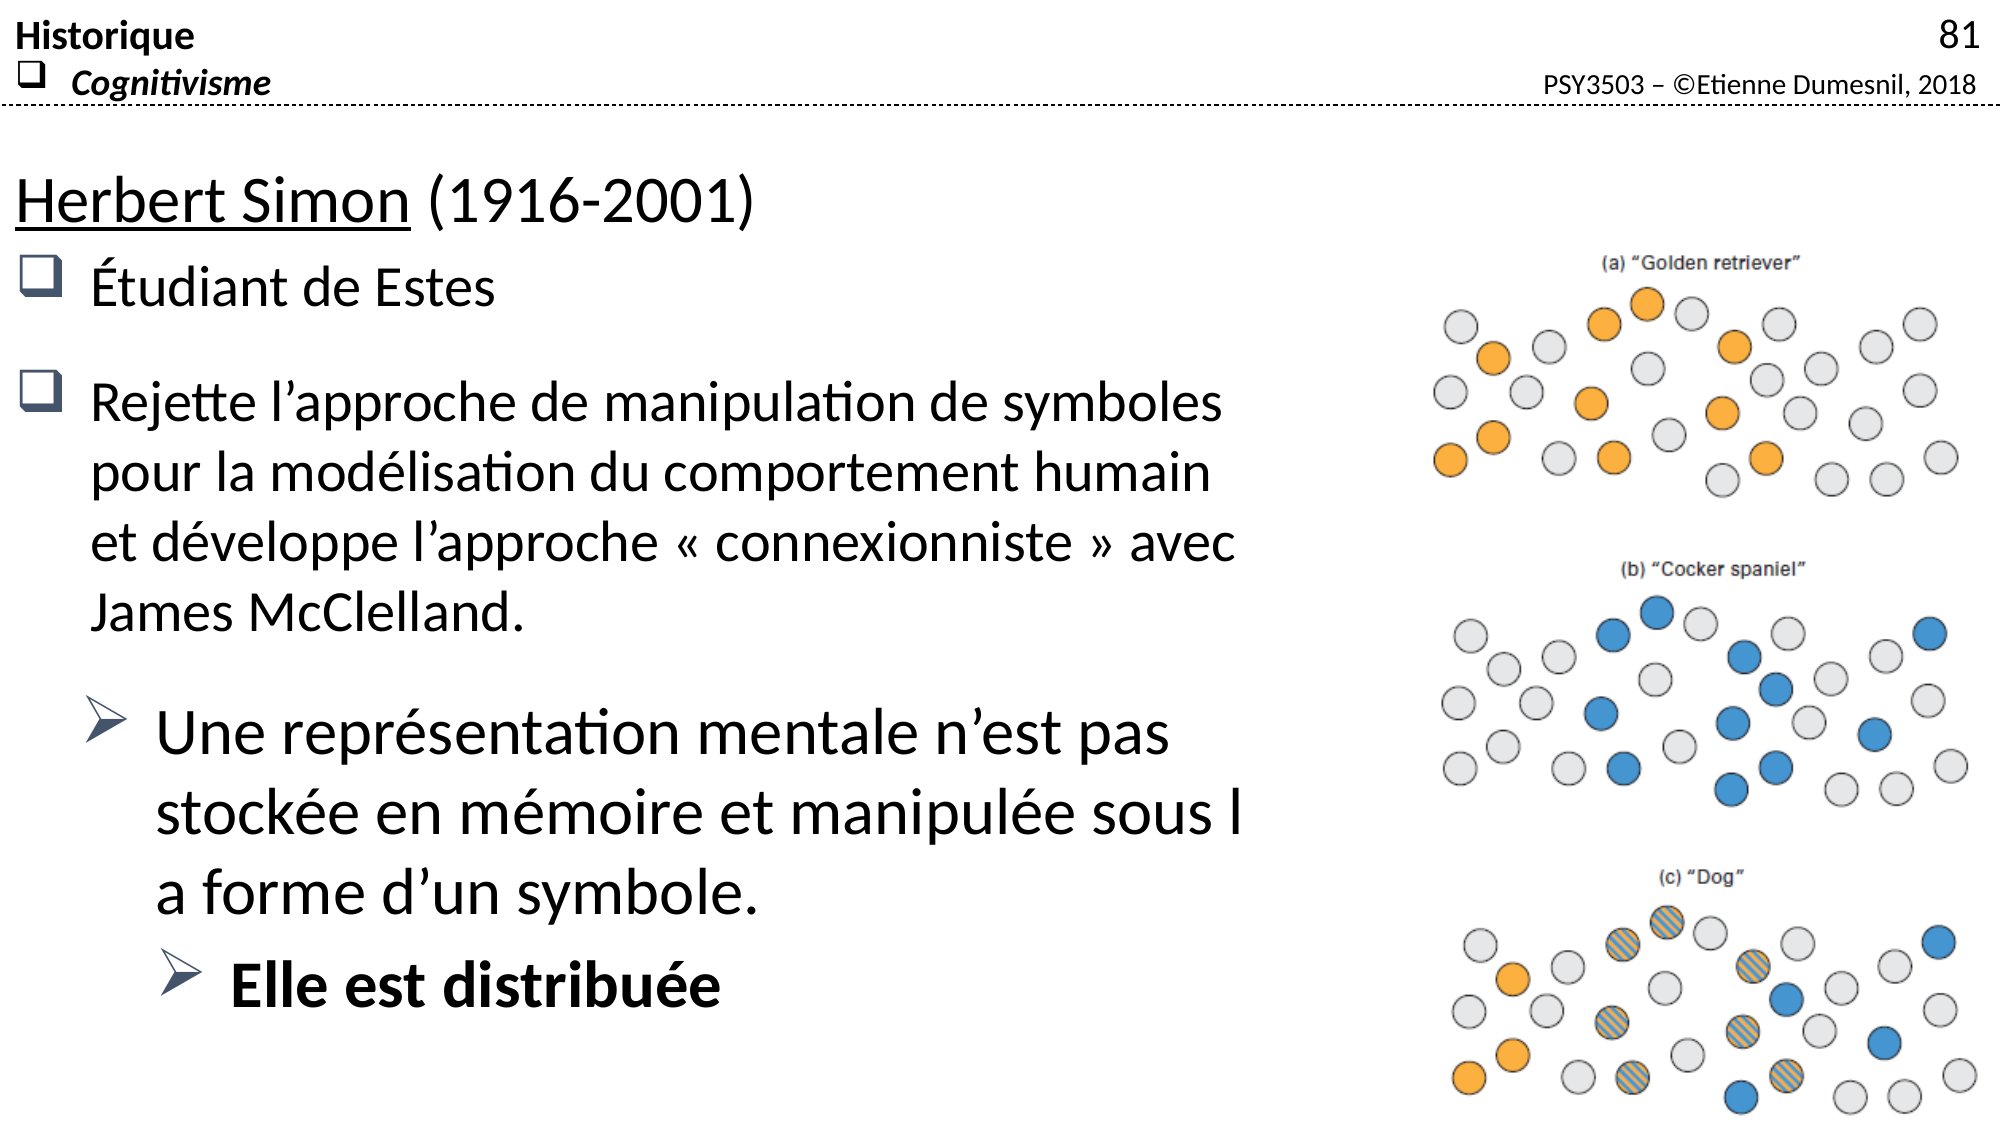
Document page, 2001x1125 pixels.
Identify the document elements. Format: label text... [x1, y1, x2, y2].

text_box Herbert Simon (1916-2001) Étudiant de Estes Rejette l’approche de manipulation de symboles pour la modélisation du comportement humain et développe l’approche « connexionniste » avec James McClelland. Une représentation mentale n’est pas stockée en mémoire et manipulée sous l a forme d’un symbole. Elle est distribuée [0, 148, 2000, 1088]
text_box Historique Cognitivisme [0, 0, 1530, 105]
picture [1409, 181, 1979, 1120]
